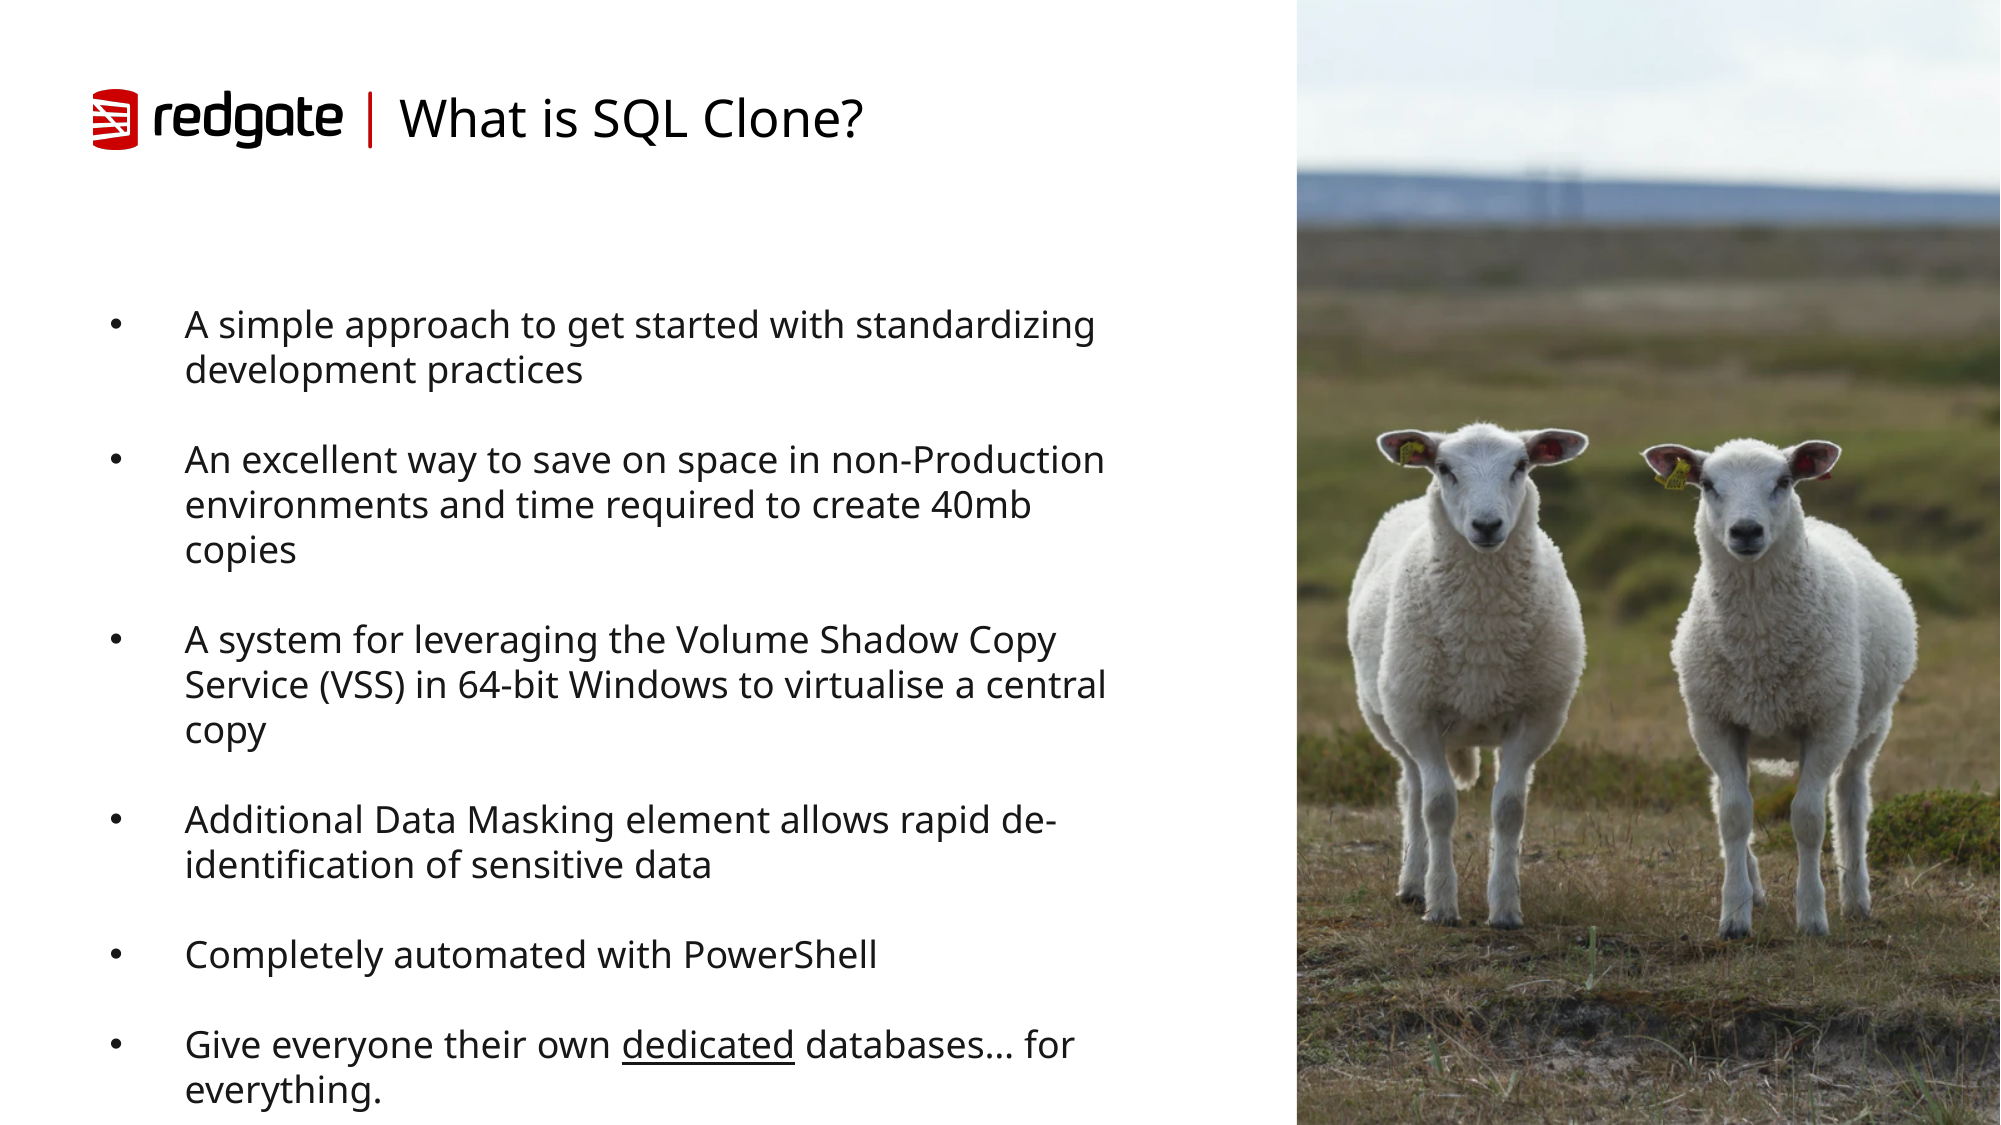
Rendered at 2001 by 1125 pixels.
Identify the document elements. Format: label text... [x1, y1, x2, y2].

text_box What is SQL Clone? [384, 78, 1296, 156]
text_box A simple approach to get started with standardizing development practices An excellent way to save on space in non-Production environments and time required to create 40mb copies A system for leveraging the Volume Shadow Copy Service (VSS) in 64-bit Windows to virtualise a central copy Additional Data Masking element allows rapid de-identification of sensitive data Completely automated with PowerShell Give everyone their own dedicated databases… for everything. [94, 226, 1168, 1125]
picture [93, 89, 372, 150]
picture [1295, 0, 2000, 1125]
